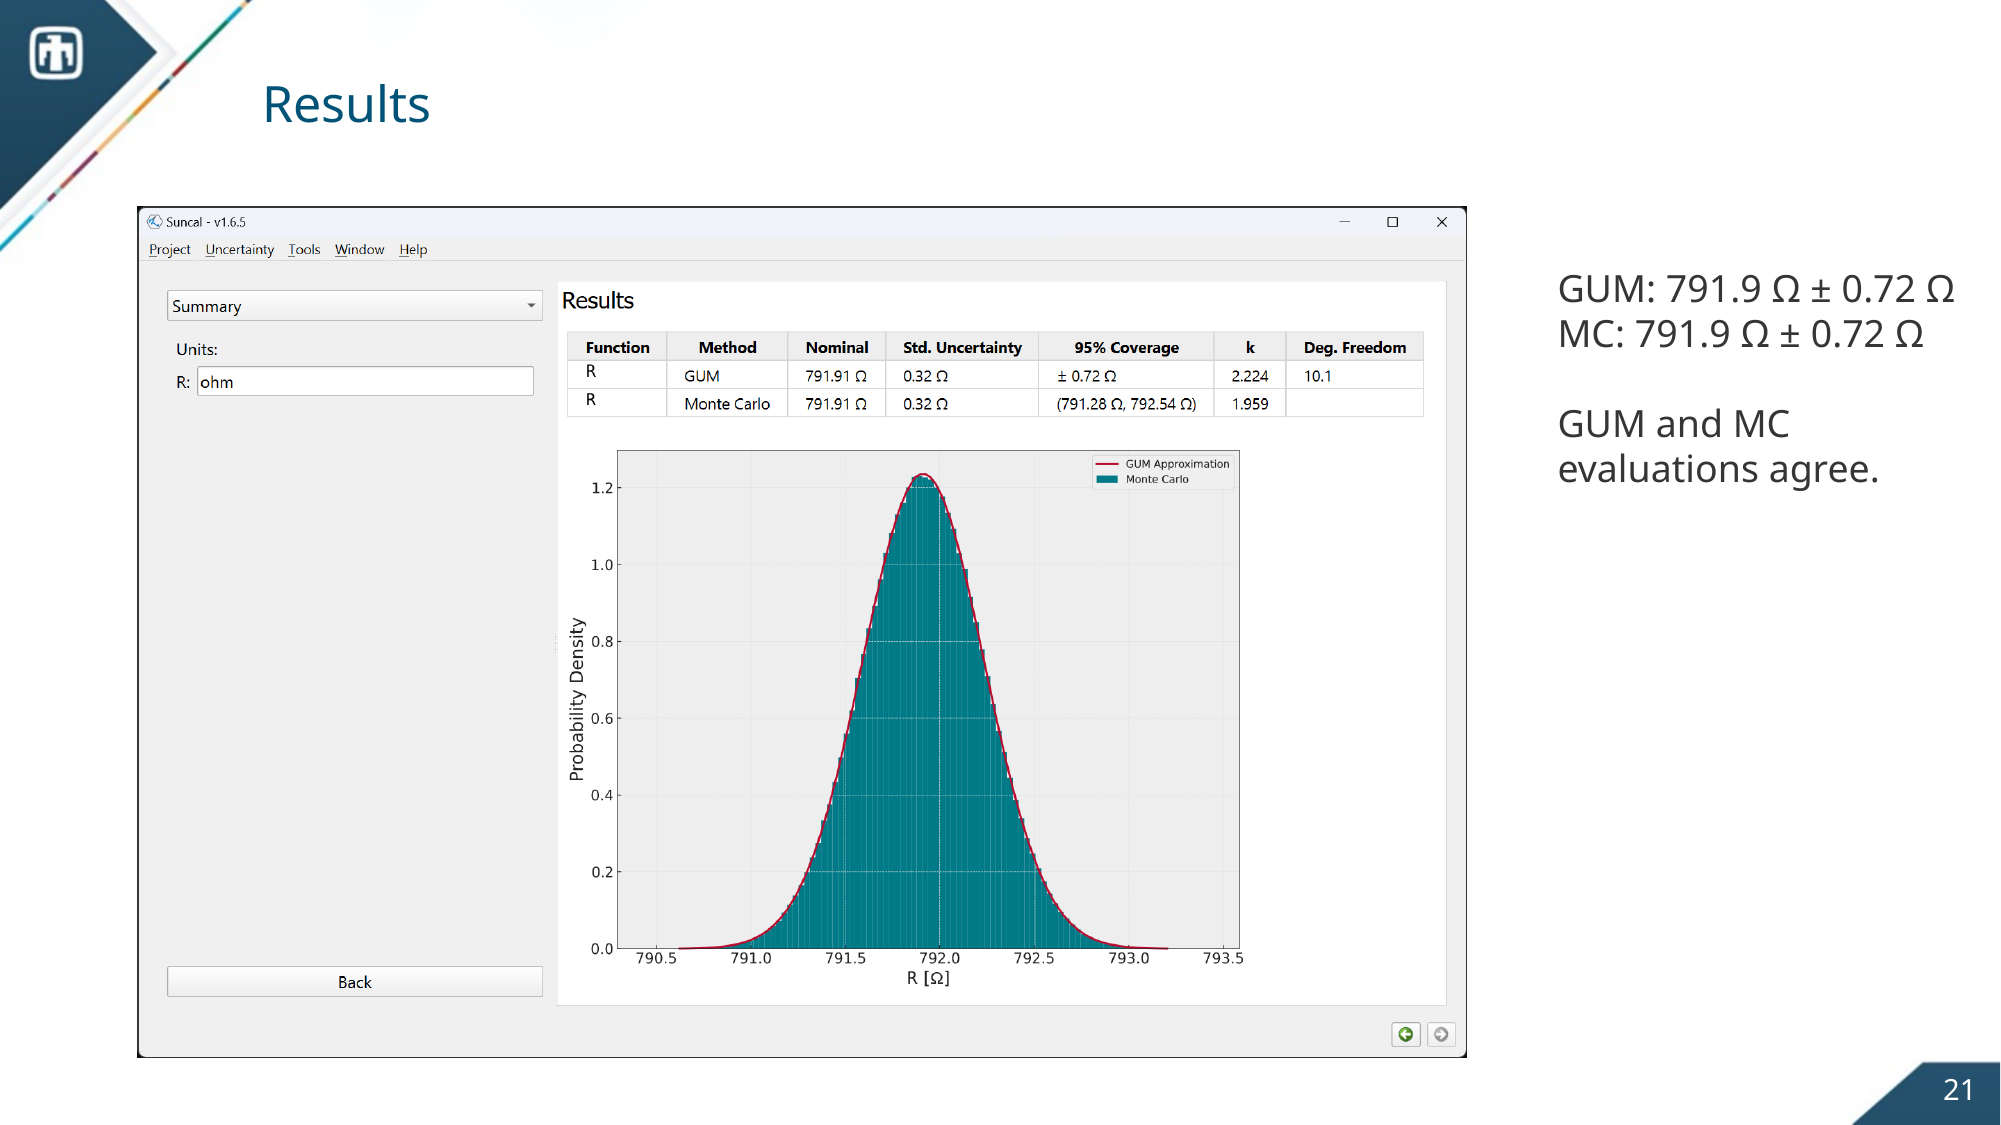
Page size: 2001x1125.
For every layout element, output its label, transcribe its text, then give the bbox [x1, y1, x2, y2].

text_box GUM: 791.9 Ω ± 0.72 Ω MC: 791.9 Ω ± 0.72 Ω GUM and MC evaluations agree. [1542, 257, 1972, 520]
picture [0, 0, 2001, 1125]
slide_number 21 [1919, 1061, 2000, 1122]
title Results [262, 42, 1919, 170]
